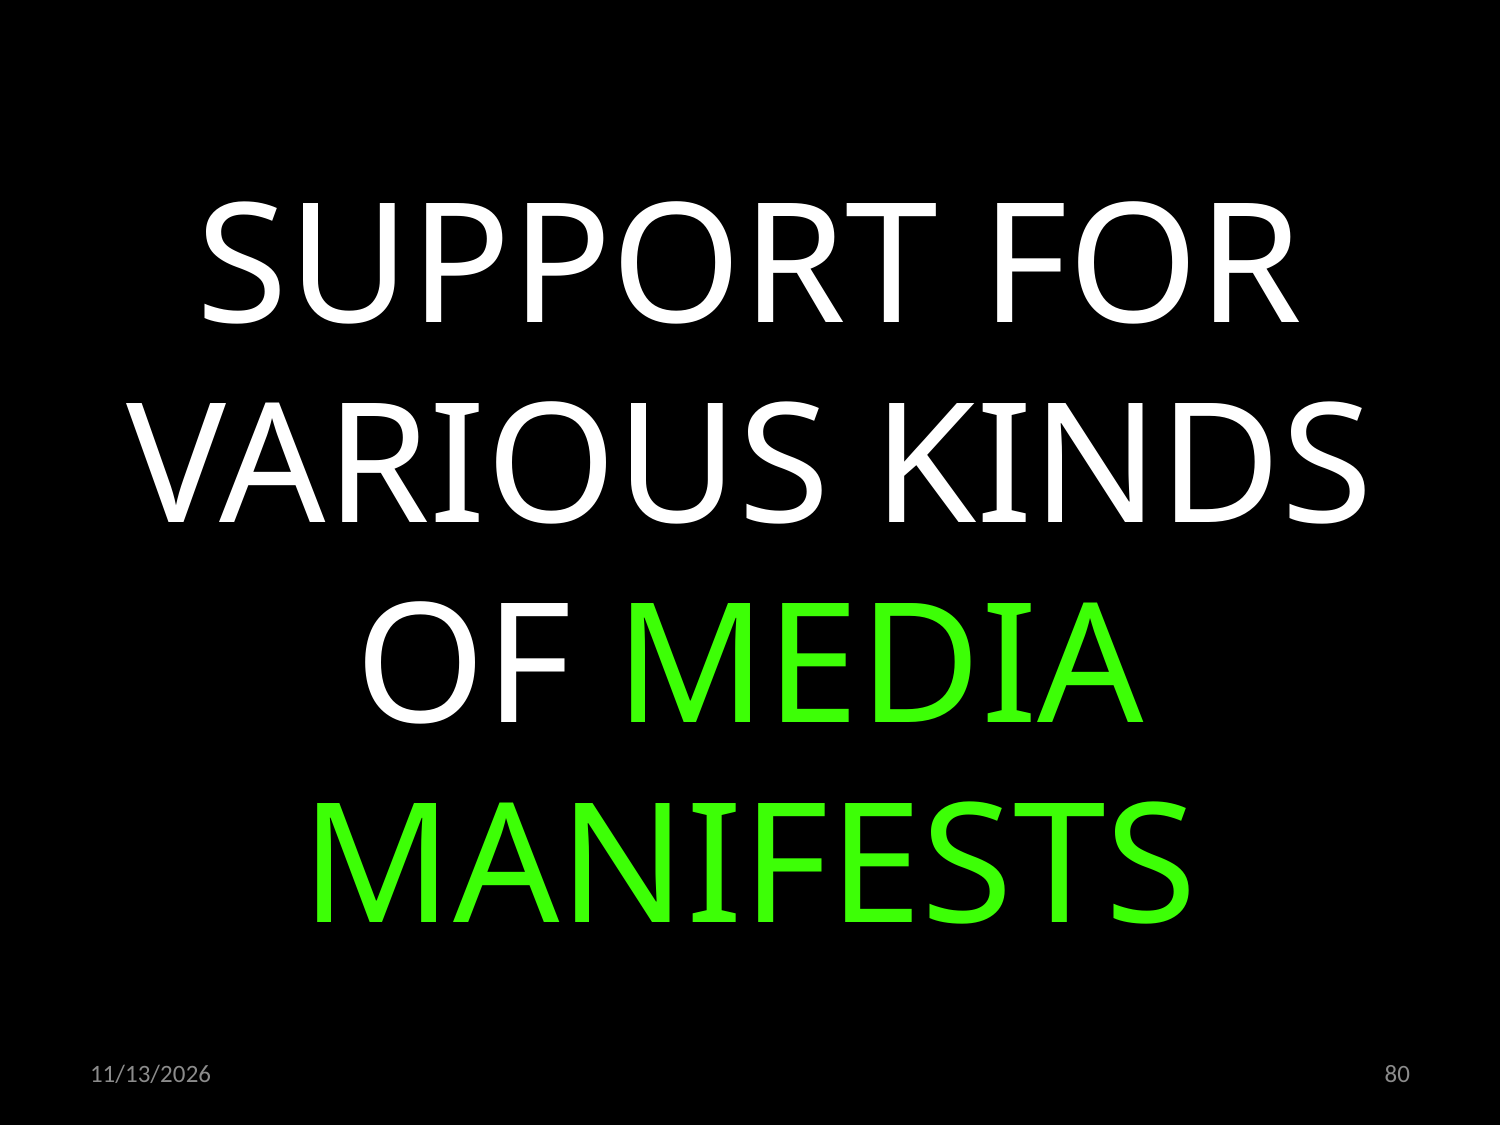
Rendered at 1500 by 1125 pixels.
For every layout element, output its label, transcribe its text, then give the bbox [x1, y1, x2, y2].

text_box SUPPORT FOR VARIOUS KINDS OF MEDIA MANIFESTS [0, 148, 1500, 250]
slide_number 80 [1074, 1042, 1425, 1103]
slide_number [75, 1042, 425, 1103]
